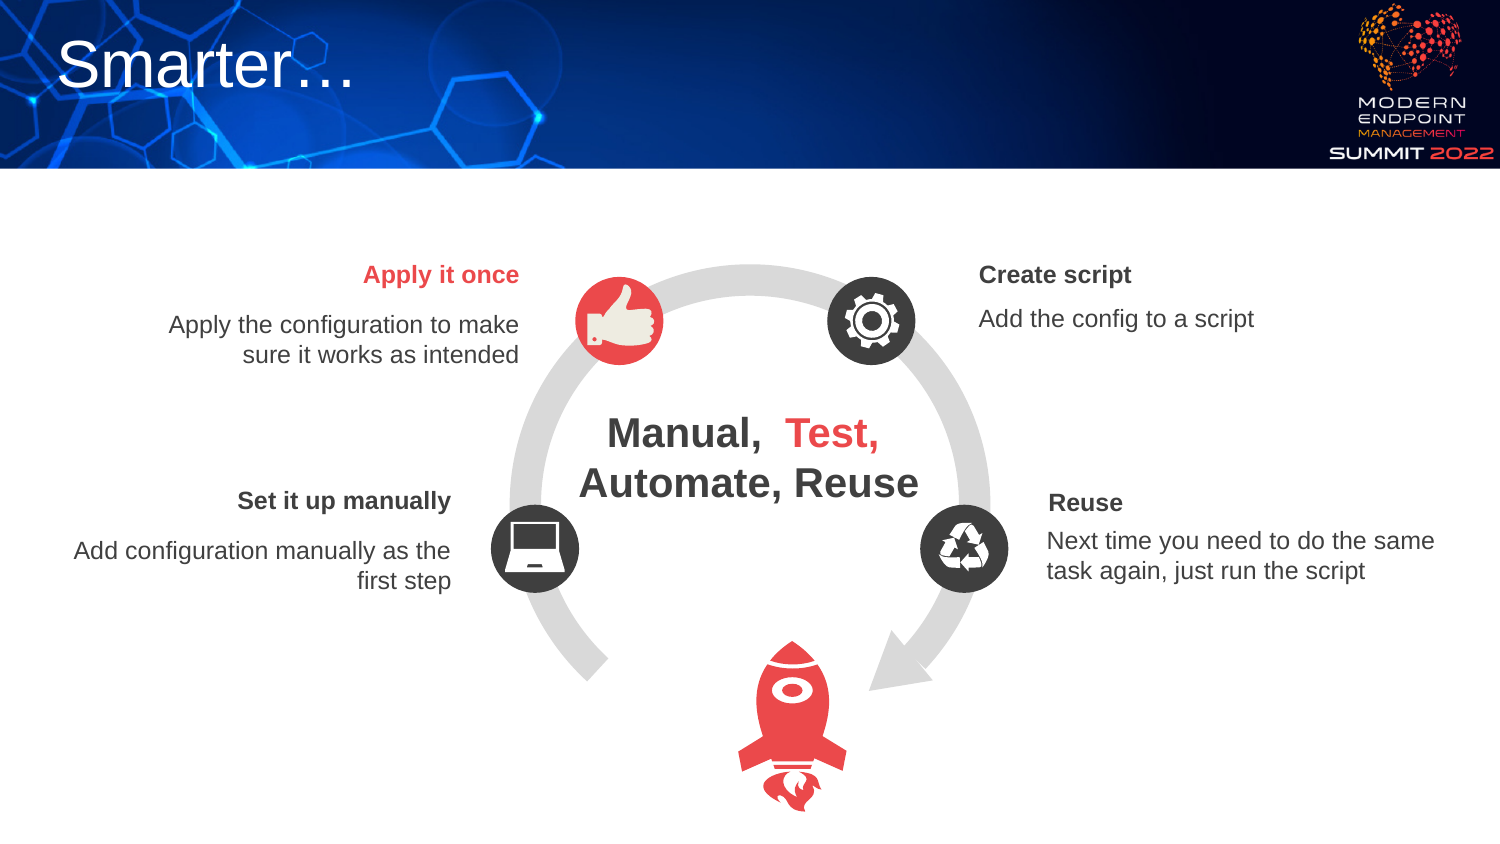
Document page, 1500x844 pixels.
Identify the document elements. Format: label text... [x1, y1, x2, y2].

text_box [109, 250, 536, 377]
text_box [826, 276, 916, 366]
text_box Smarter… [41, 13, 1223, 109]
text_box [509, 264, 991, 746]
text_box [1031, 478, 1459, 594]
text_box [736, 754, 849, 814]
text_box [919, 504, 1009, 594]
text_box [41, 476, 467, 603]
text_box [963, 250, 1390, 341]
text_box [490, 504, 580, 594]
picture [0, 0, 1500, 168]
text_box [574, 276, 664, 366]
